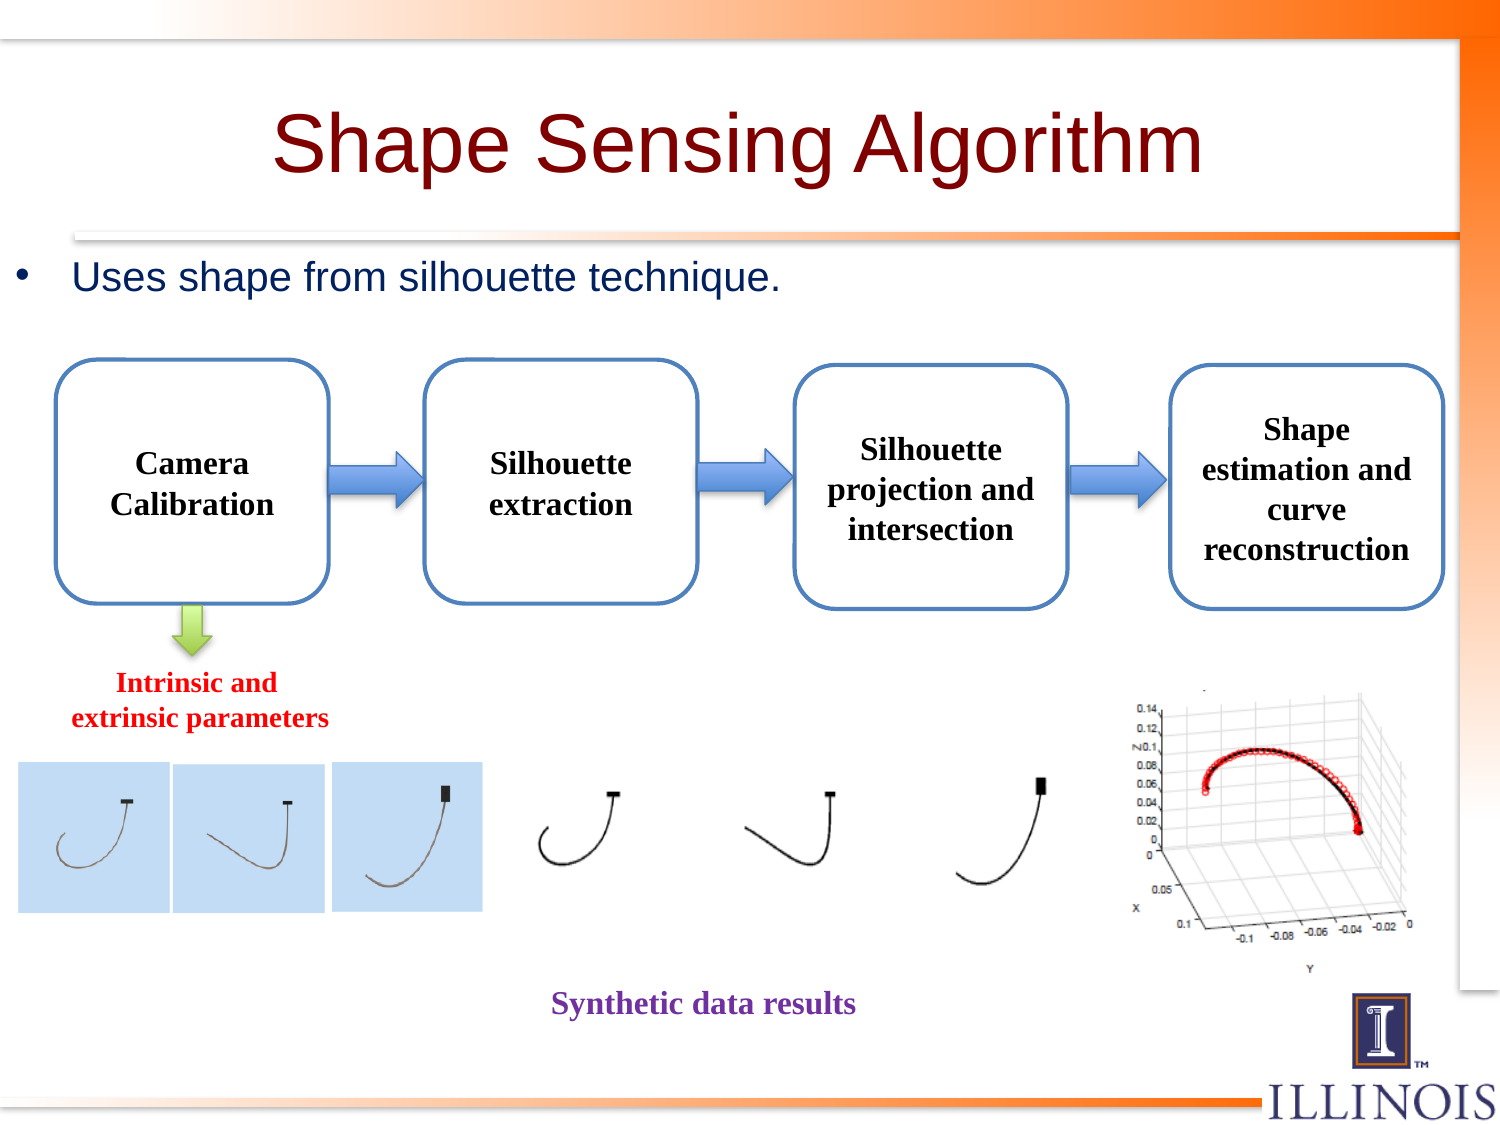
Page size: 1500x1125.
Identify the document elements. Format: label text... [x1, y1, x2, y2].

text_box Silhouette extraction [422, 357, 700, 606]
text_box [171, 604, 213, 657]
text_box Intrinsic and extrinsic parameters [56, 655, 345, 741]
text_box Synthetic data results [337, 974, 1071, 1030]
text_box Shape estimation and curve reconstruction [1168, 362, 1446, 612]
title Shape Sensing Algorithm [75, 45, 1425, 232]
text_box Camera Calibration [53, 357, 331, 606]
picture [12, 756, 489, 915]
text_box [327, 451, 426, 509]
picture [1127, 690, 1444, 977]
text_box [1069, 451, 1168, 509]
picture [1262, 991, 1500, 1125]
picture [520, 756, 1071, 912]
text_box [696, 448, 794, 506]
list Uses shape from silhouette technique. [0, 232, 1466, 975]
text_box Silhouette projection and intersection [792, 362, 1070, 612]
